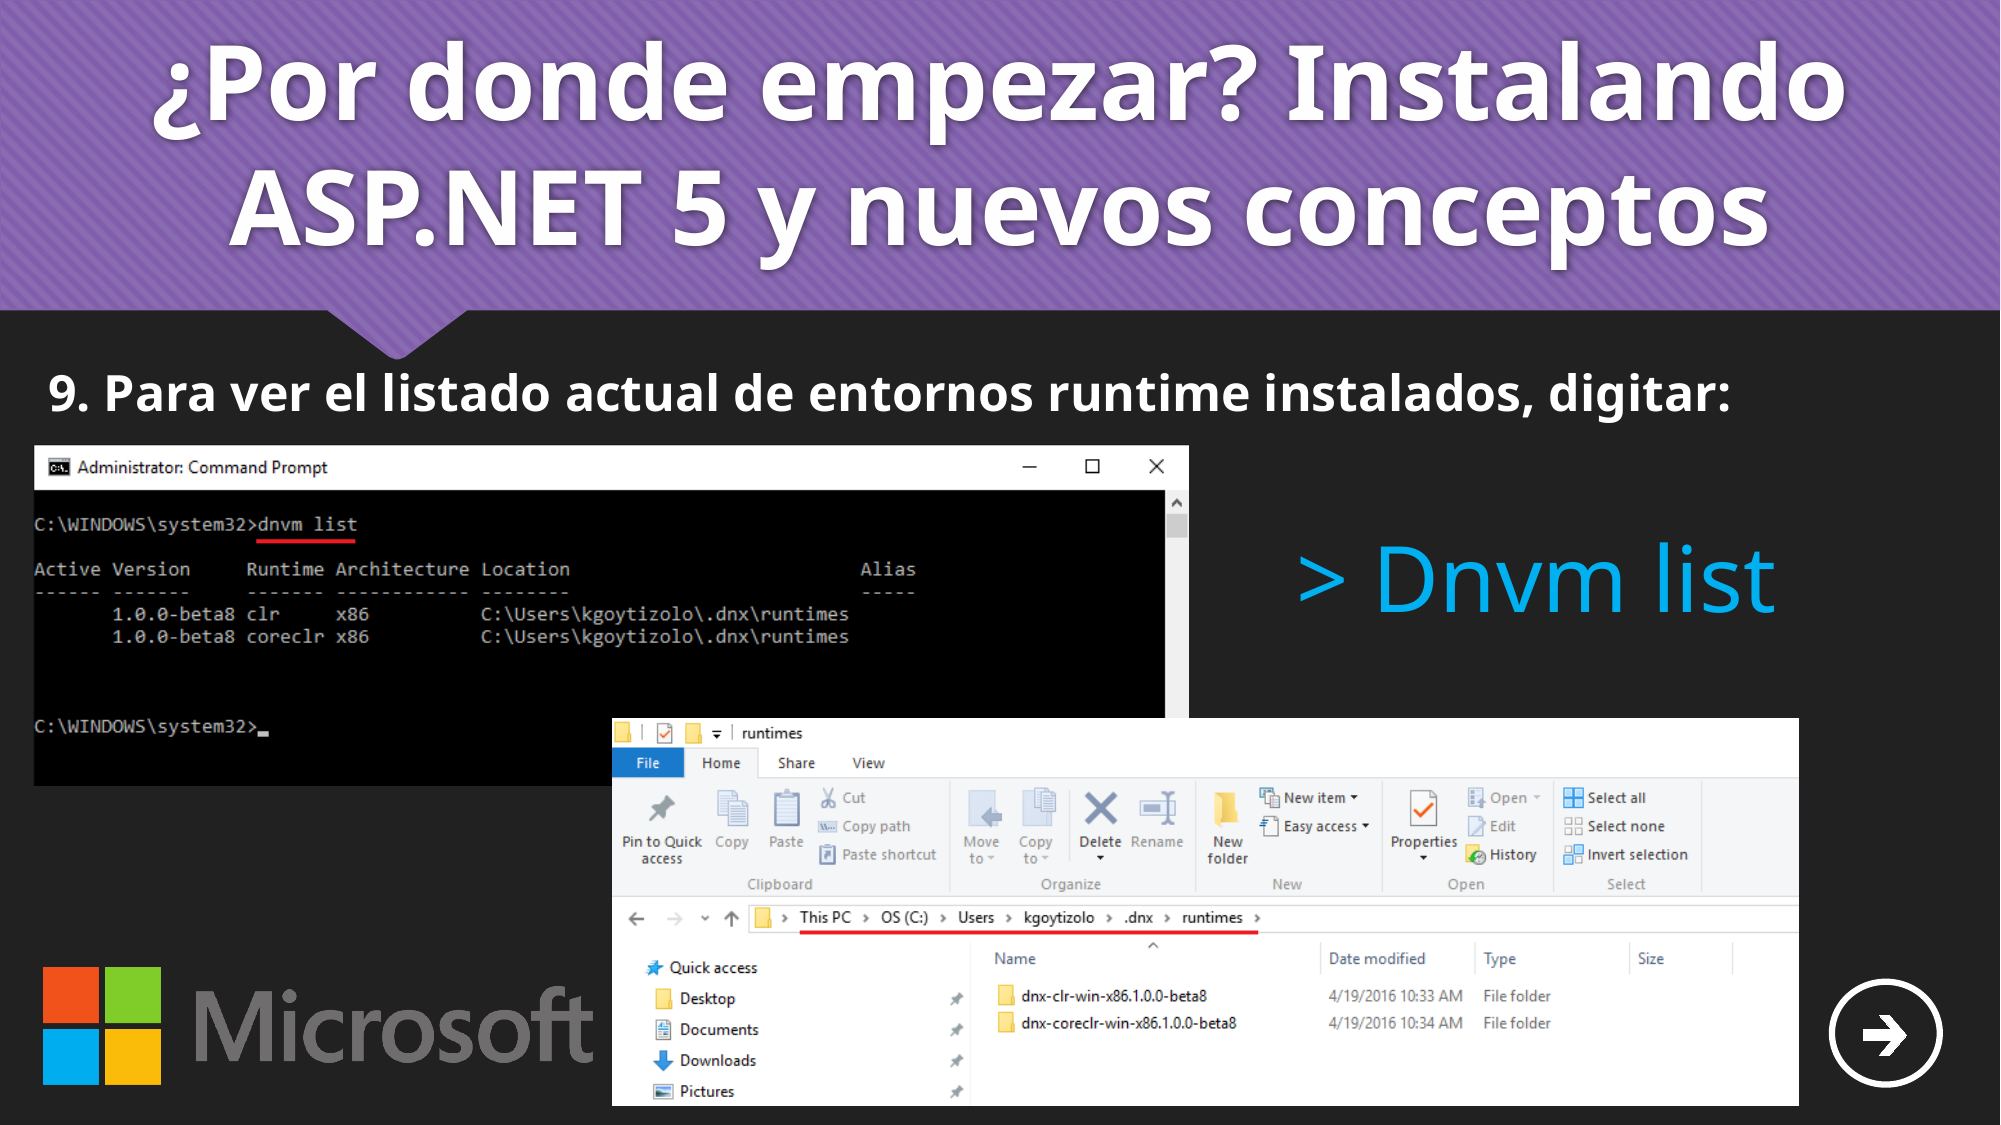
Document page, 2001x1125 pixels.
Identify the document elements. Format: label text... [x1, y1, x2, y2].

picture [42, 967, 593, 1085]
text_box [1830, 980, 1942, 1086]
title ¿Por donde empezar? Instalando ASP.NET 5 y nuevos conceptos [133, 114, 1868, 274]
text_box 9. Para ver el listado actual de entornos runtime instalados, digitar: [33, 354, 1940, 430]
text_box > Dnvm list [1206, 458, 1930, 638]
picture [33, 444, 1800, 1107]
text_box [1863, 1015, 1907, 1056]
